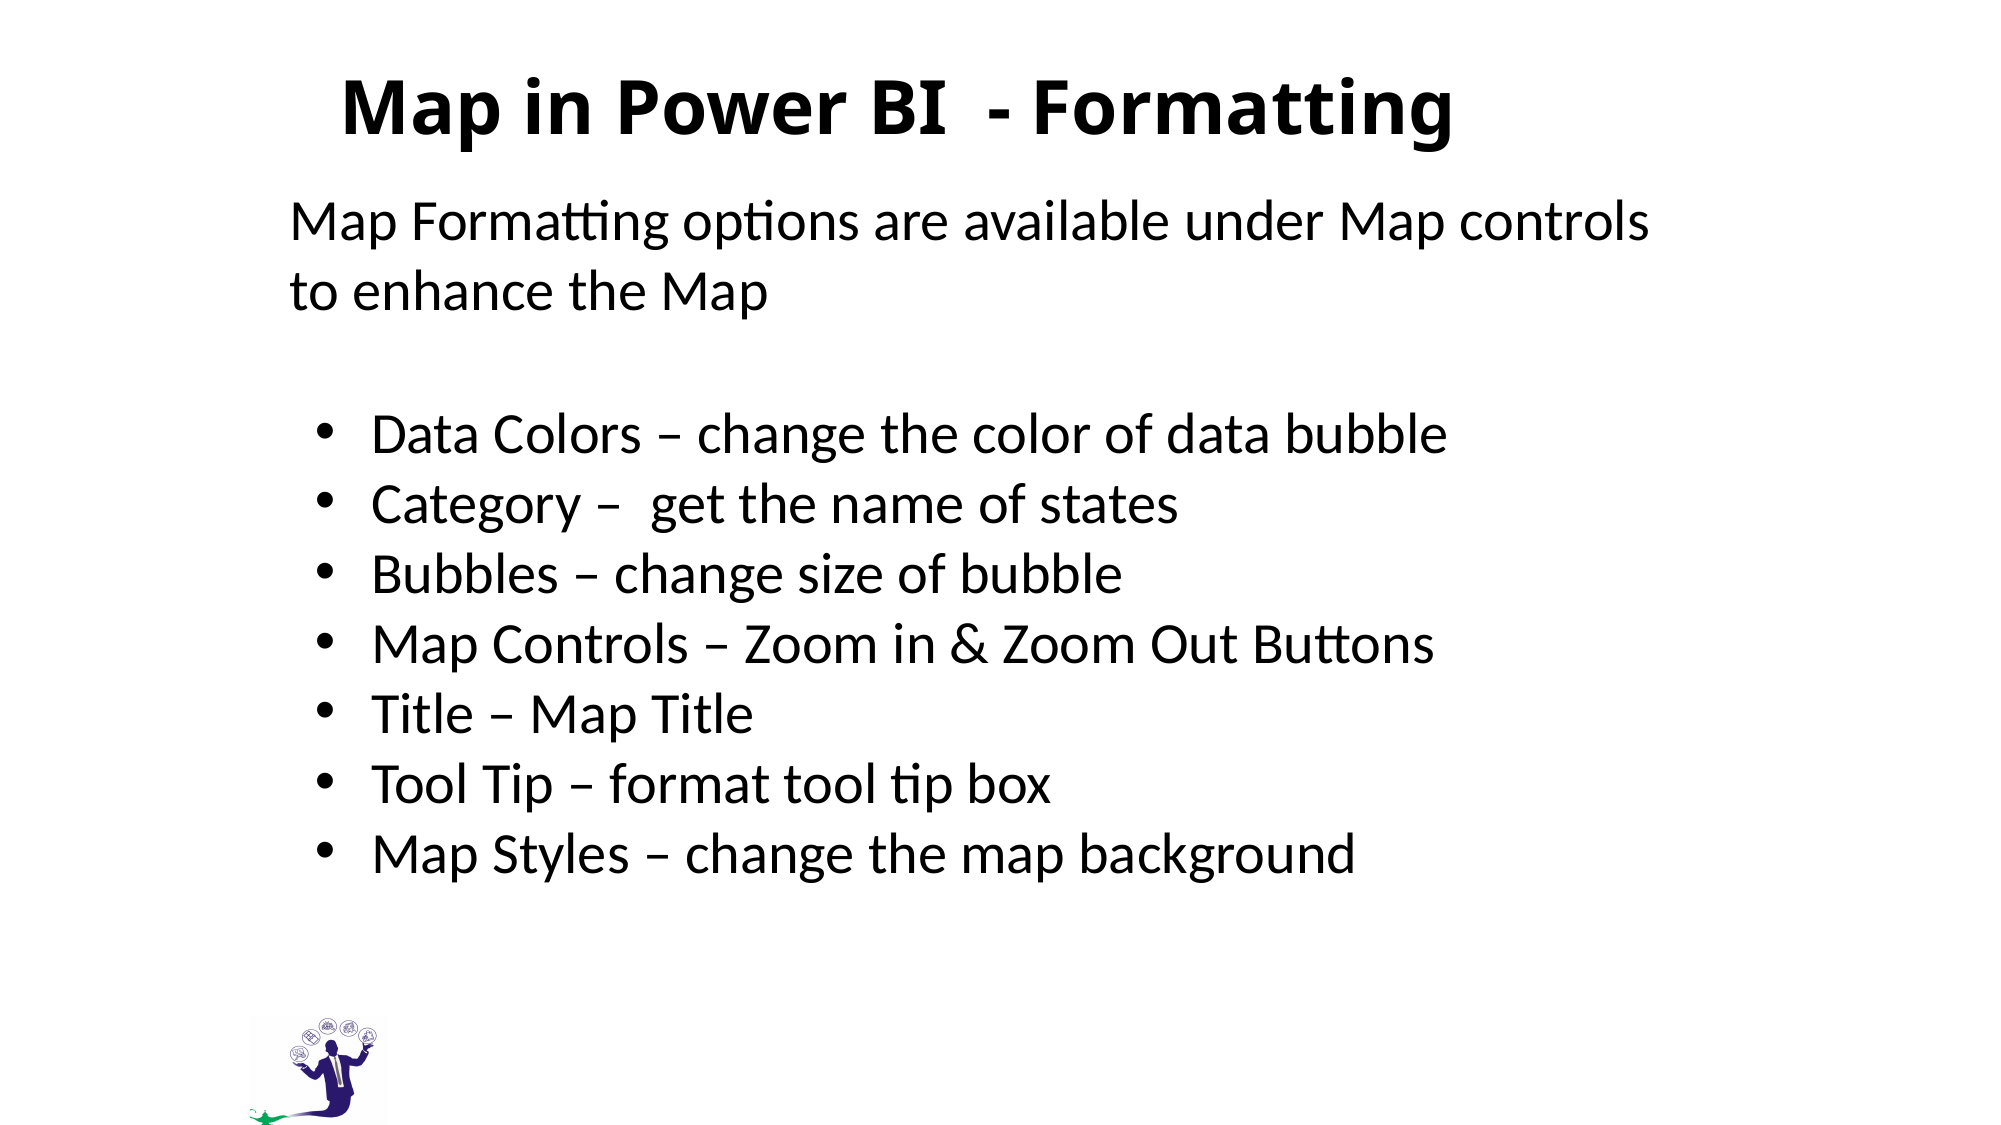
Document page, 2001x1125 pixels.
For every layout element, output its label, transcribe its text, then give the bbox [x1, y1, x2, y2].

text_box Data Colors – change the color of data bubble Category – get the name of states Bubbles – change size of bubble Map Controls – Zoom in & Zoom Out Buttons Title – Map Title Tool Tip – format tool tip box Map Styles – change the map background [300, 387, 1750, 953]
text_box Map Formatting options are available under Map controls to enhance the Map [275, 174, 1725, 330]
picture [249, 1016, 388, 1125]
title Map in Power BI - Formatting [324, 45, 1675, 174]
